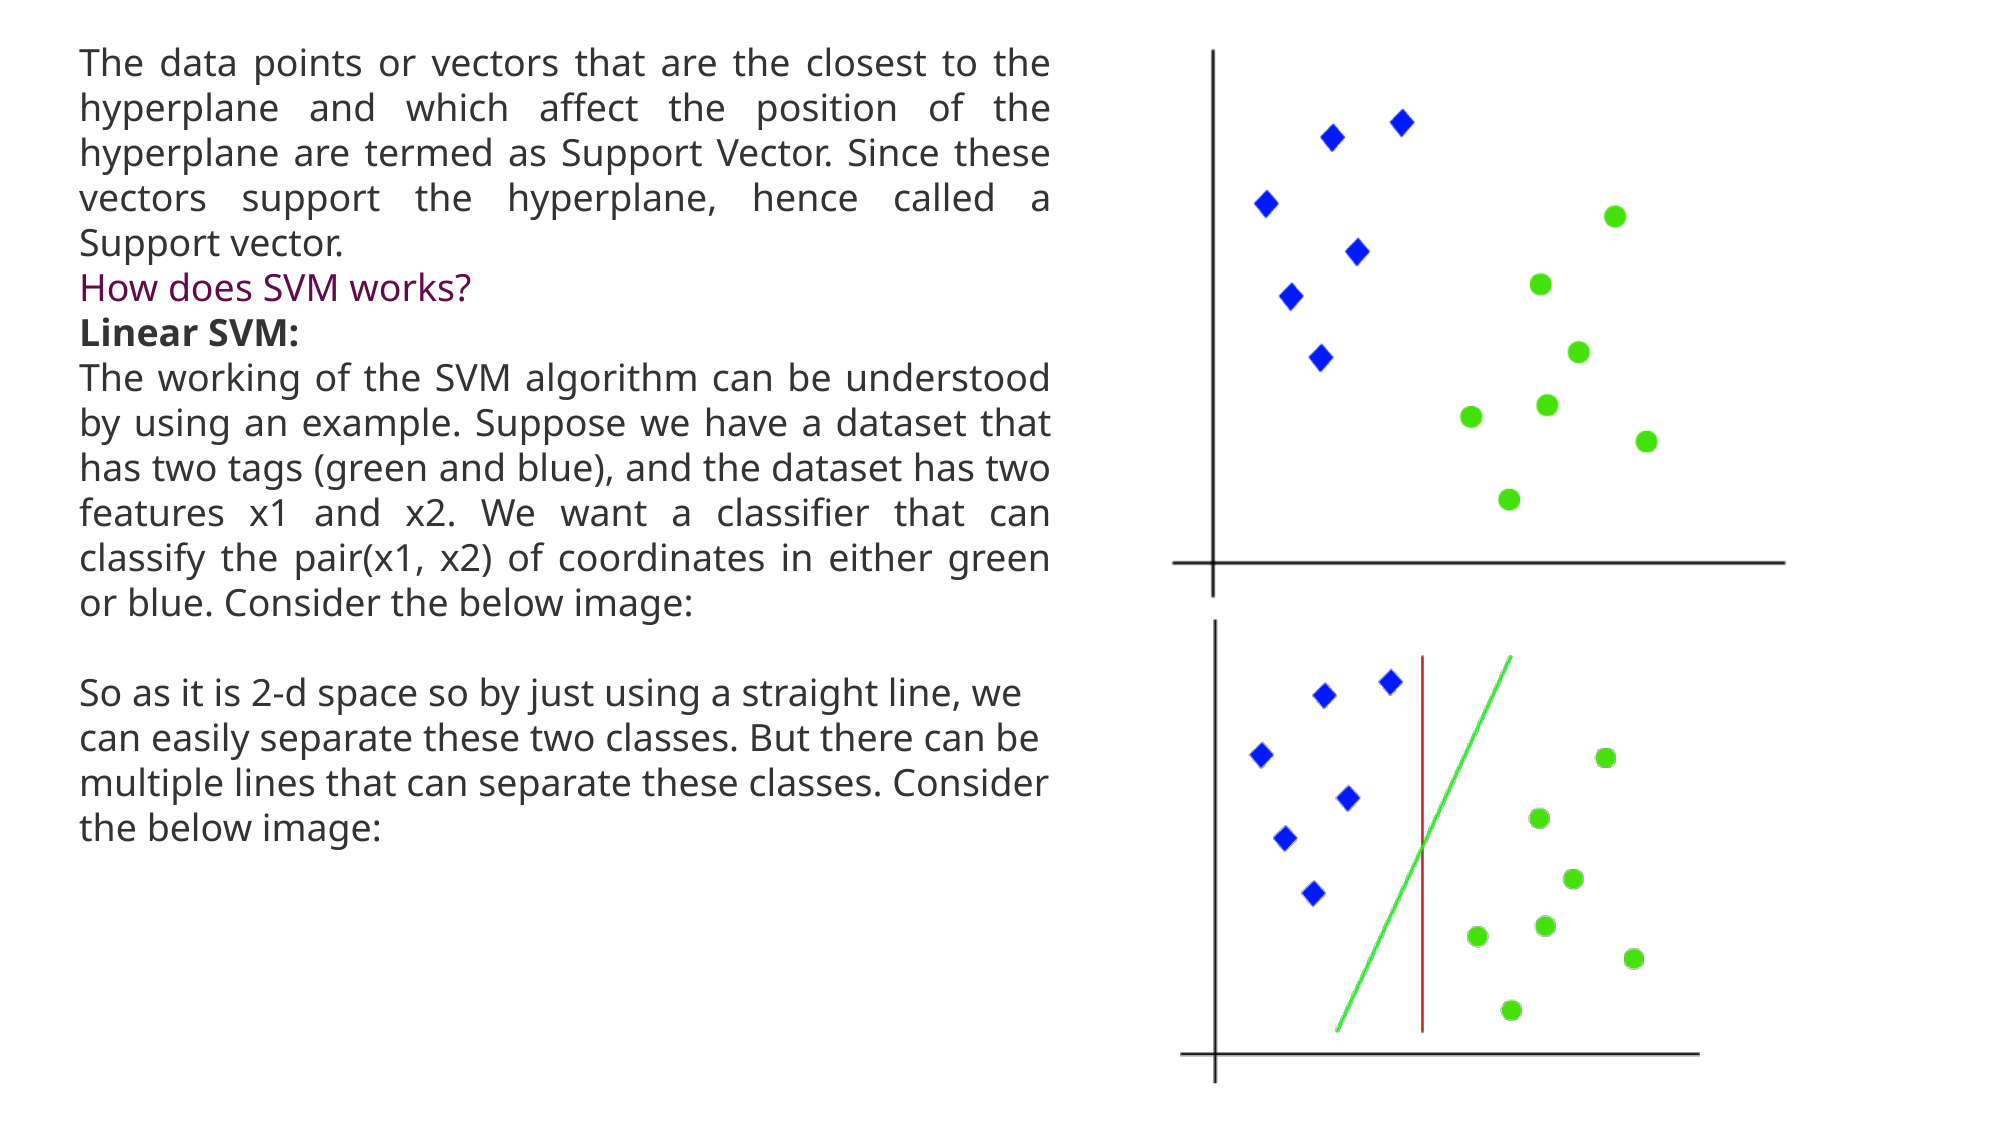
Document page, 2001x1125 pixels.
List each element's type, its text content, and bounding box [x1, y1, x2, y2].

text_box The data points or vectors that are the closest to the hyperplane and which affect the position of the hyperplane are termed as Support Vector. Since these vectors support the hyperplane, hence called a Support vector. How does SVM works? Linear SVM: The working of the SVM algorithm can be understood by using an example. Suppose we have a dataset that has two tags (green and blue), and the dataset has two features x1 and x2. We want a classifier that can classify the pair(x1, x2) of coordinates in either green or blue. Consider the below image: So as it is 2-d space so by just using a straight line, we can easily separate these two classes. But there can be multiple lines that can separate these classes. Consider the below image: [64, 31, 1067, 856]
picture [1161, 34, 1861, 1093]
